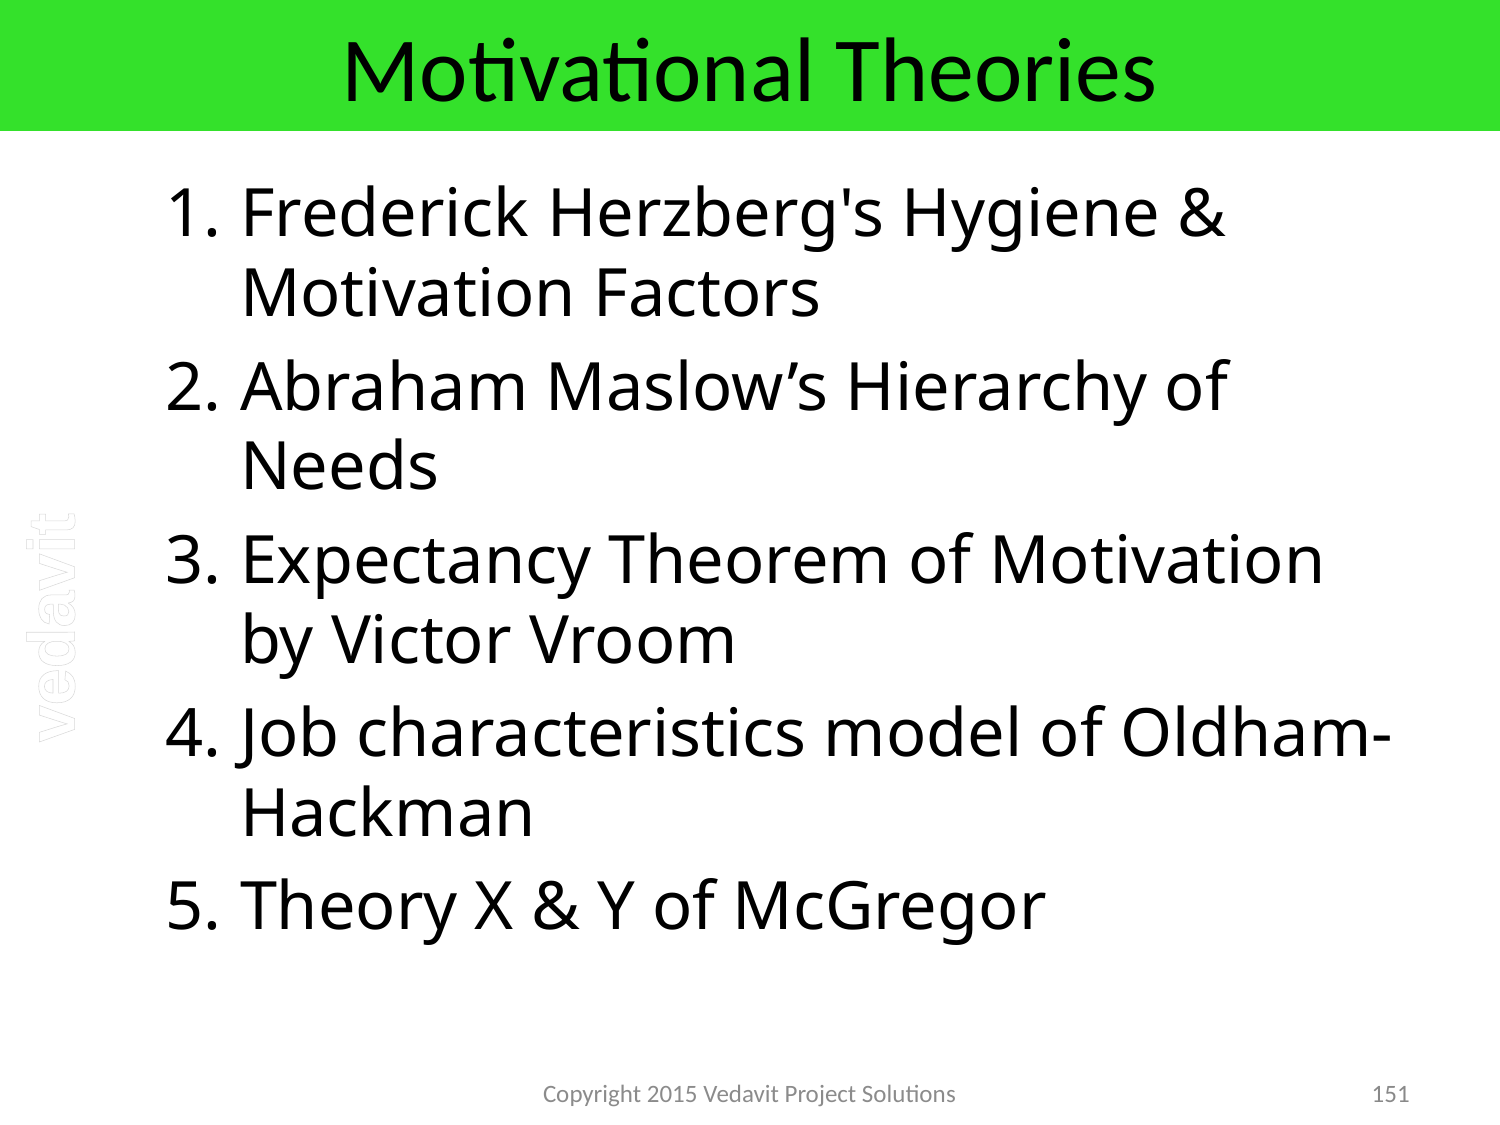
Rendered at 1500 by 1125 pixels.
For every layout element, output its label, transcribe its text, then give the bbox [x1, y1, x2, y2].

slide_number 151 [1074, 1062, 1425, 1123]
list Frederick Herzberg's Hygiene & Motivation Factors Abraham Maslow’s Hierarchy of Needs Expectancy Theorem of Motivation by Victor Vroom Job characteristics model of Oldham-Hackman Theory X & Y of McGregor [75, 162, 1425, 951]
footer Copyright 2015 Vedavit Project Solutions [512, 1062, 988, 1123]
title Motivational Theories [0, 0, 1500, 131]
